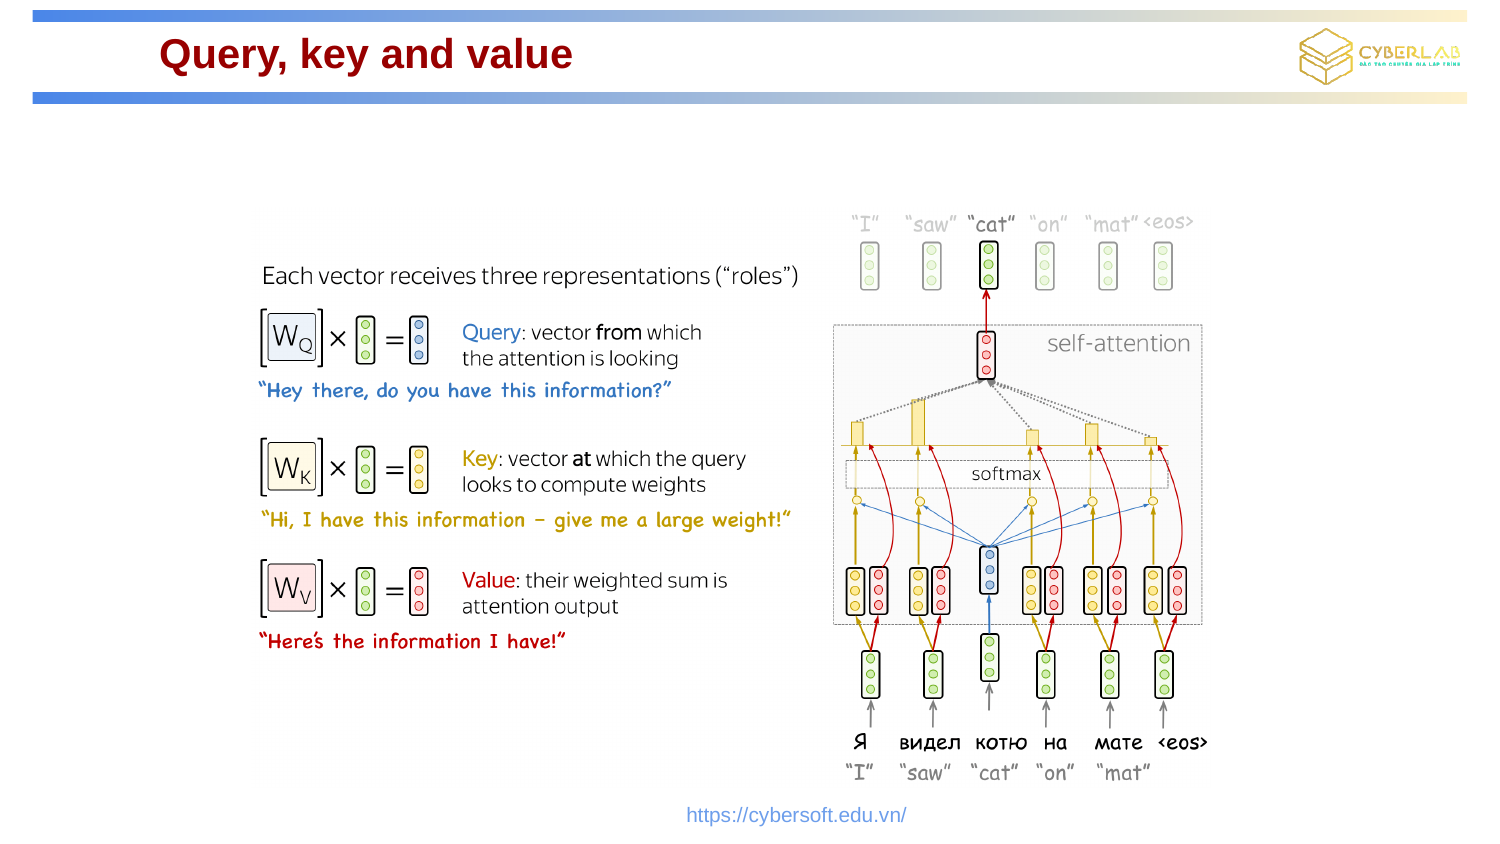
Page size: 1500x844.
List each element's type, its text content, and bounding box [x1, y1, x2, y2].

picture [250, 207, 1212, 788]
picture [1449, 28, 1468, 85]
title Query, key and value [144, 12, 1449, 93]
